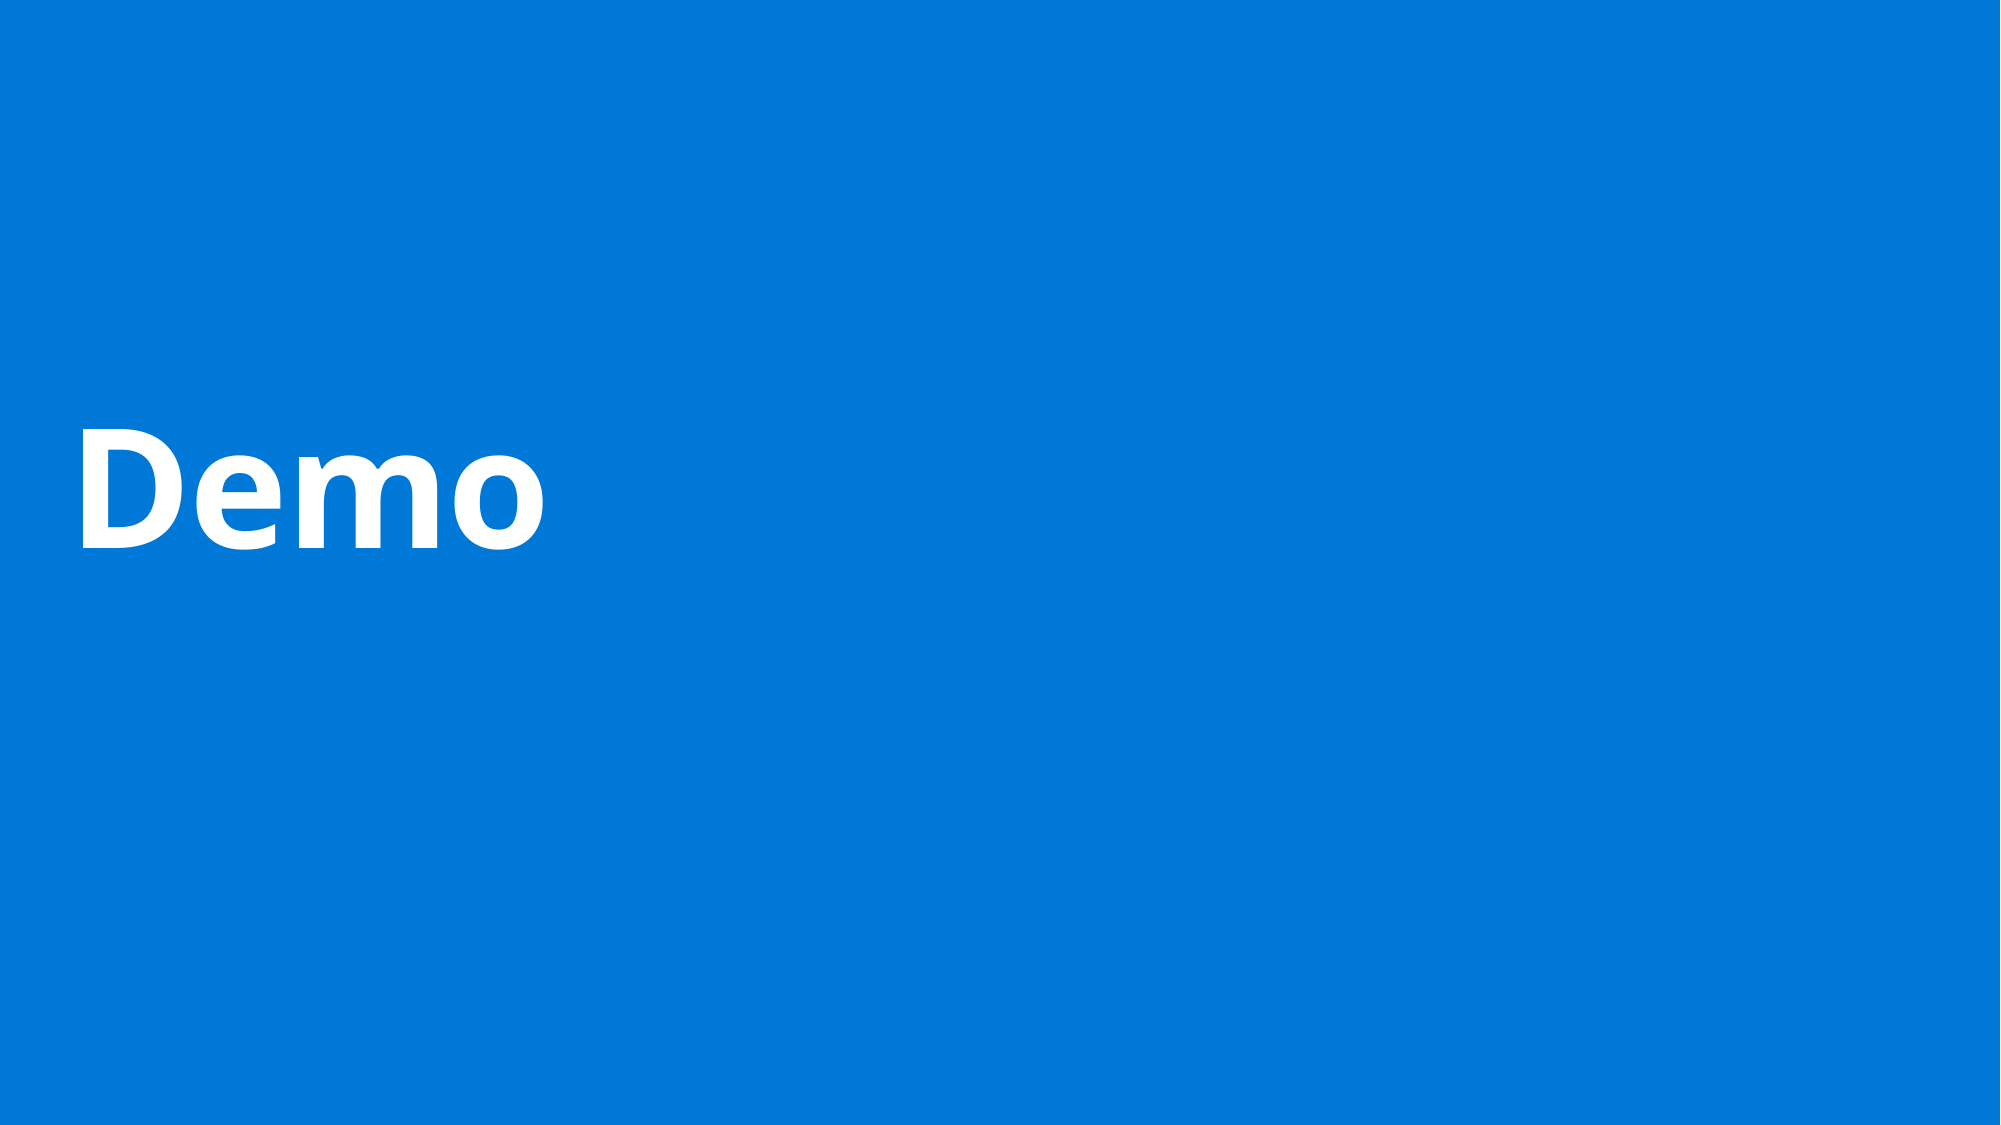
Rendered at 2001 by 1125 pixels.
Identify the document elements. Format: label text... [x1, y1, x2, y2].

title Demo [44, 395, 1956, 730]
